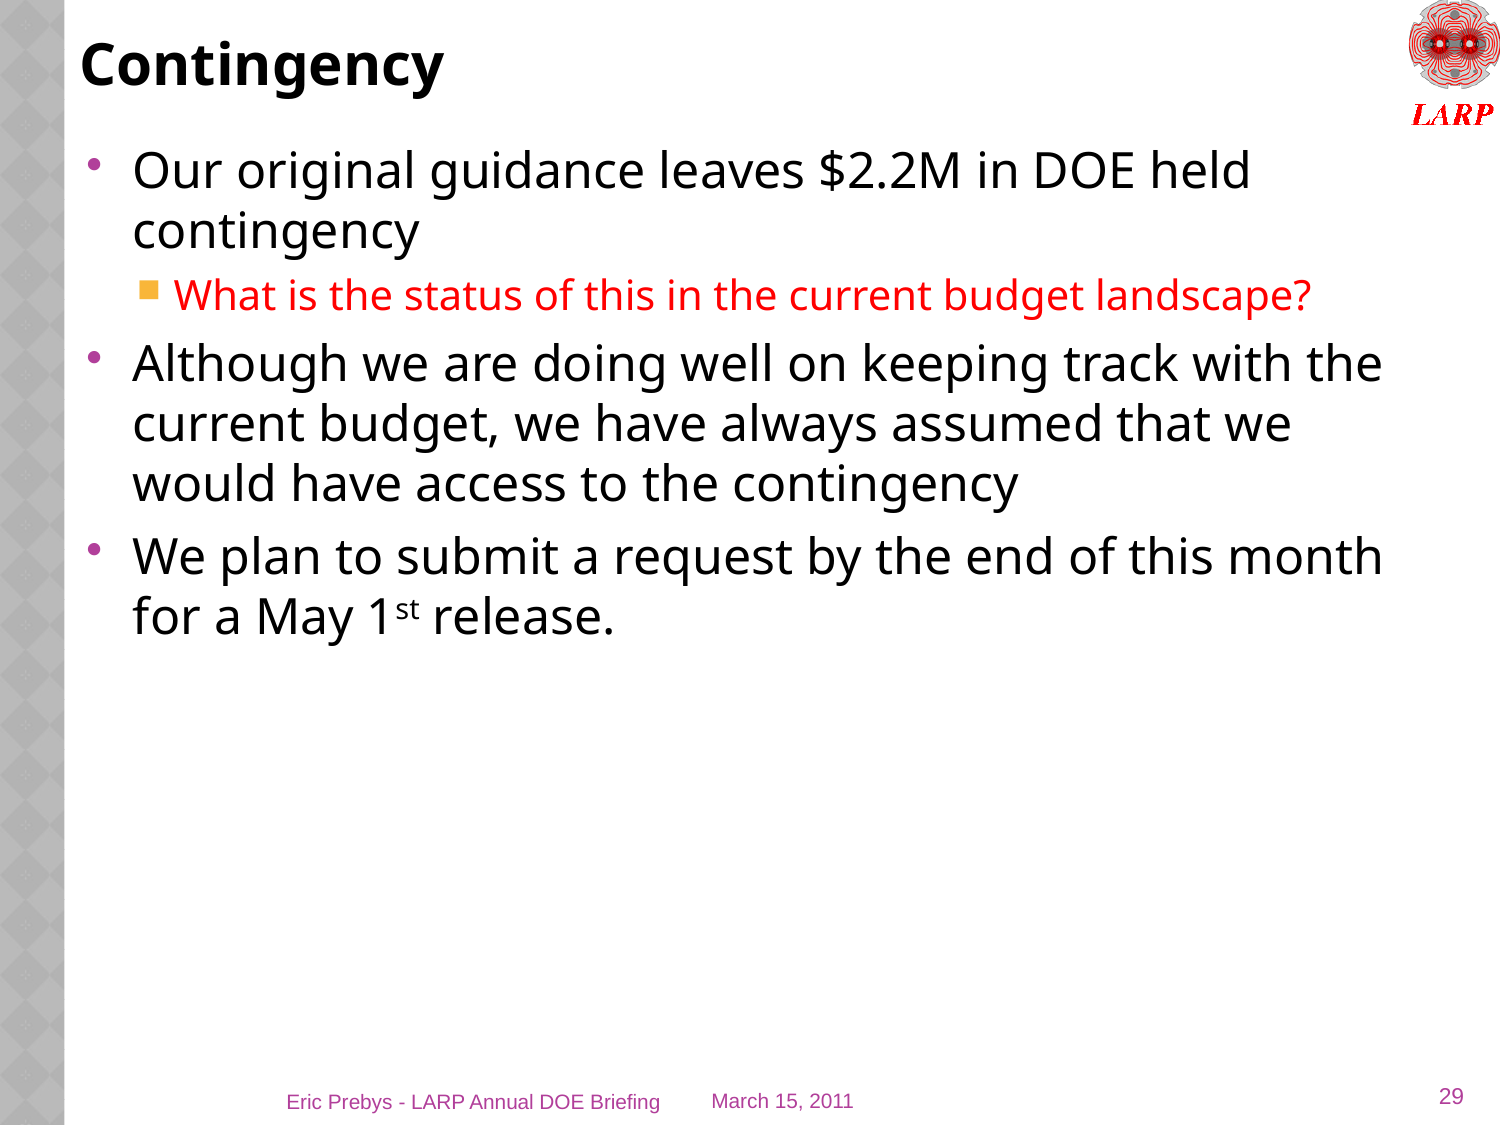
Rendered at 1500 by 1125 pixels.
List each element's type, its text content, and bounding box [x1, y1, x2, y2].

picture [1406, 0, 1500, 125]
slide_number 29 [1367, 1071, 1465, 1110]
footer Eric Prebys - LARP Annual DOE Briefing [75, 1075, 675, 1114]
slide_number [696, 1075, 1025, 1114]
list Our original guidance leaves $2.2M in DOE held contingency What is the status of this in the current budget landscape? Although we are doing well on keeping track with the current budget, we have always assumed that we would have access to the contingency We plan to submit a request by the end of this month for a May 1st release. [72, 131, 1444, 1063]
title Contingency [72, 24, 1428, 98]
